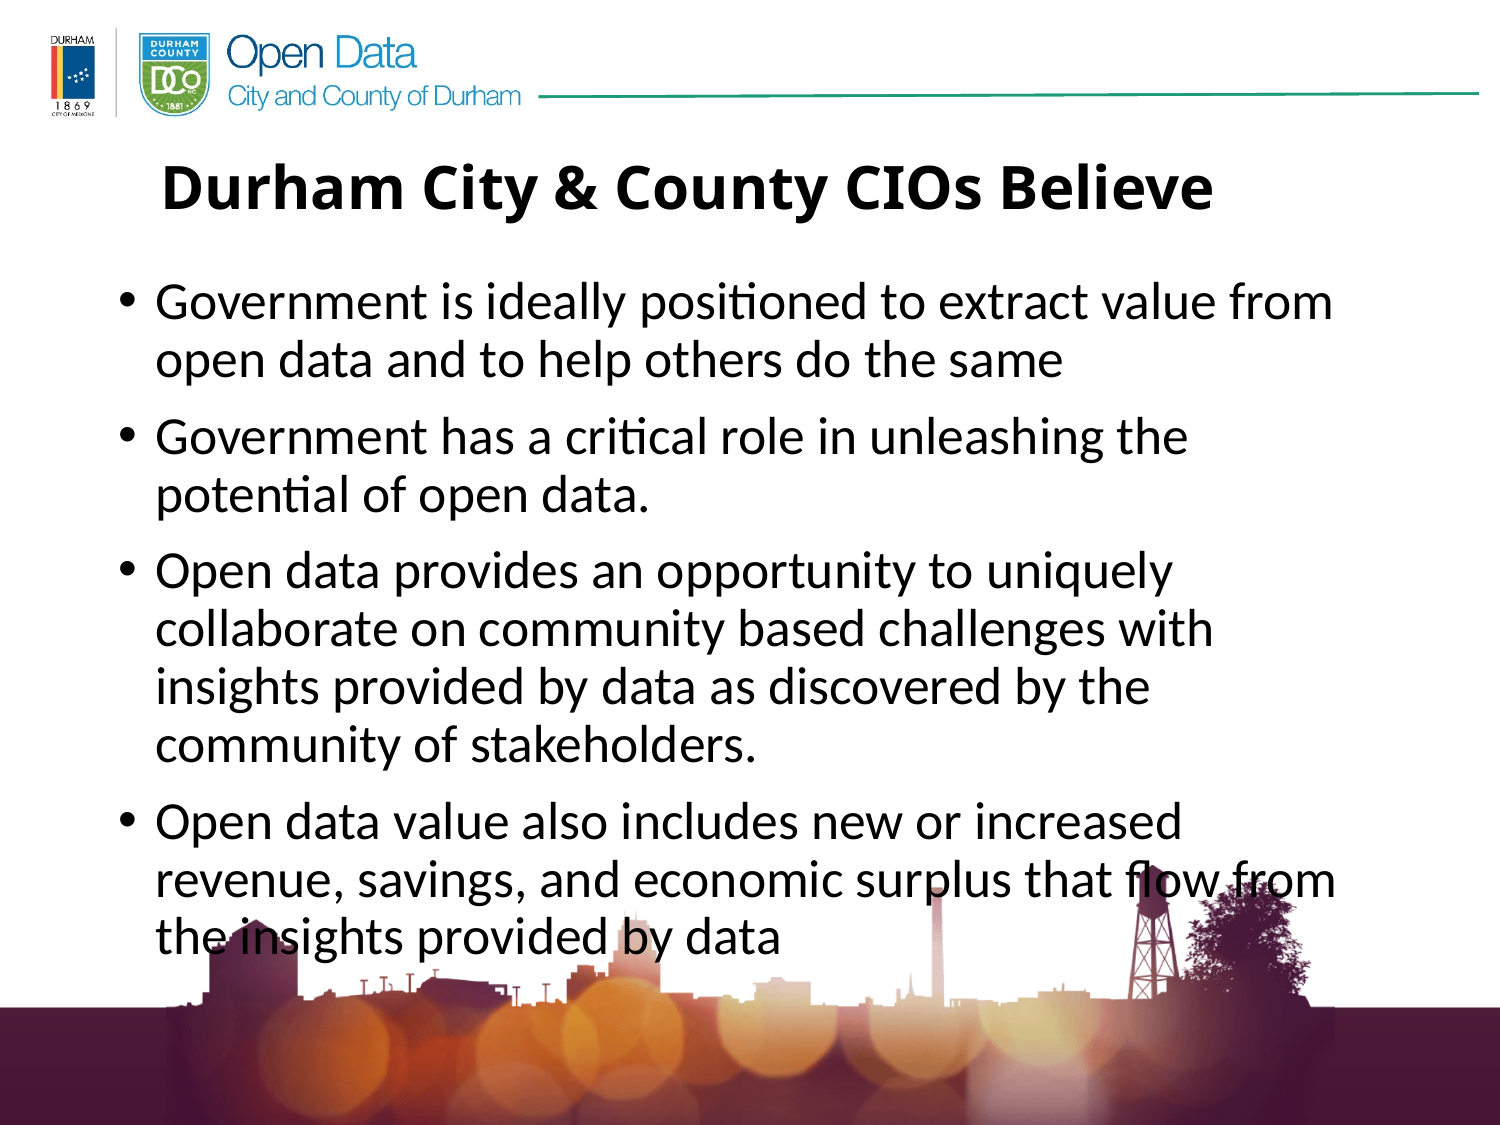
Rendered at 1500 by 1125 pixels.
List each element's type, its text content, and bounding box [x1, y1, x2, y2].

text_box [41, 19, 1479, 127]
picture [0, 856, 1500, 1125]
list Government is ideally positioned to extract value from open data and to help others do the same Government has a critical role in unleashing the potential of open data. Open data provides an opportunity to uniquely collaborate on community based challenges with insights provided by data as discovered by the community of stakeholders. Open data value also includes new or increased revenue, savings, and economic surplus that flow from the insights provided by data [103, 265, 1397, 980]
title Durham City & County CIOs Believe [41, 130, 1336, 250]
